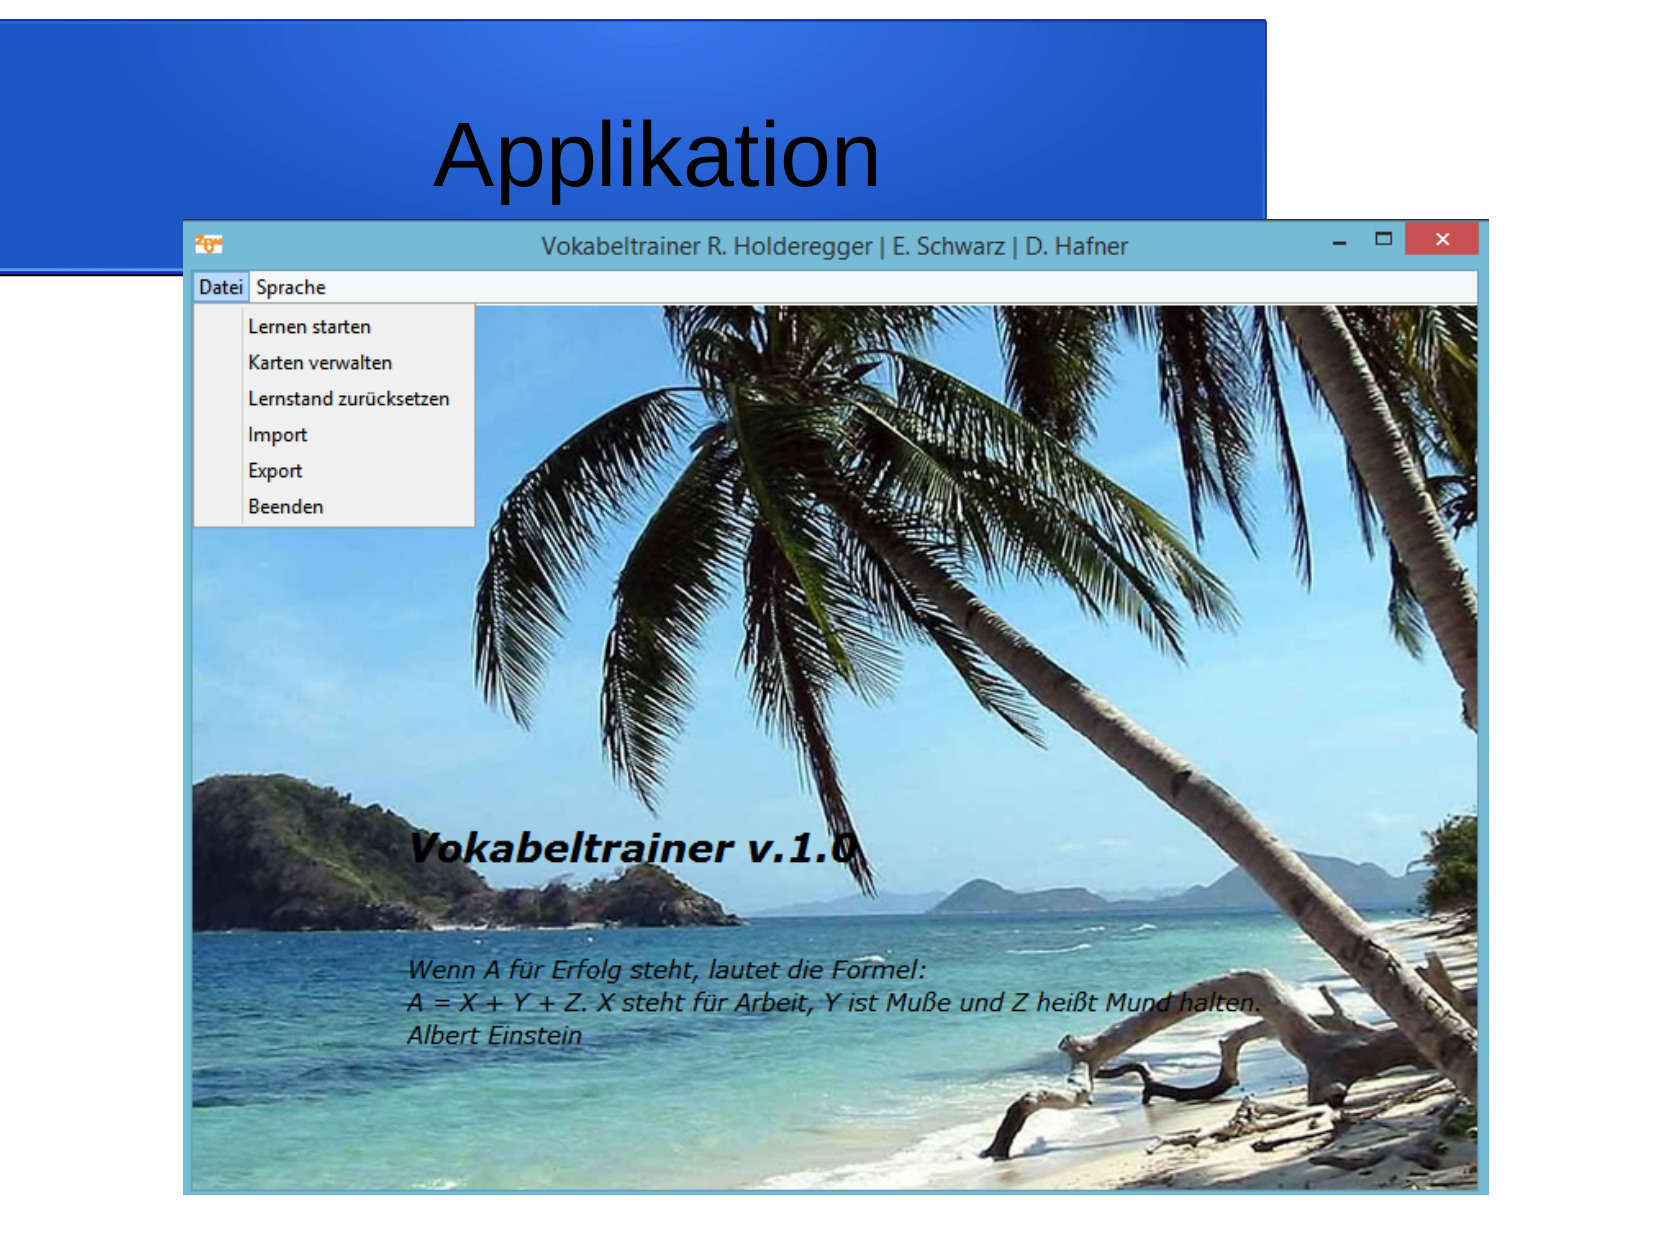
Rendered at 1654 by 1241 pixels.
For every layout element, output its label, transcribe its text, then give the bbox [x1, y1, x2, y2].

text_box Applikation [82, 47, 1235, 252]
picture [0, 17, 1489, 1196]
